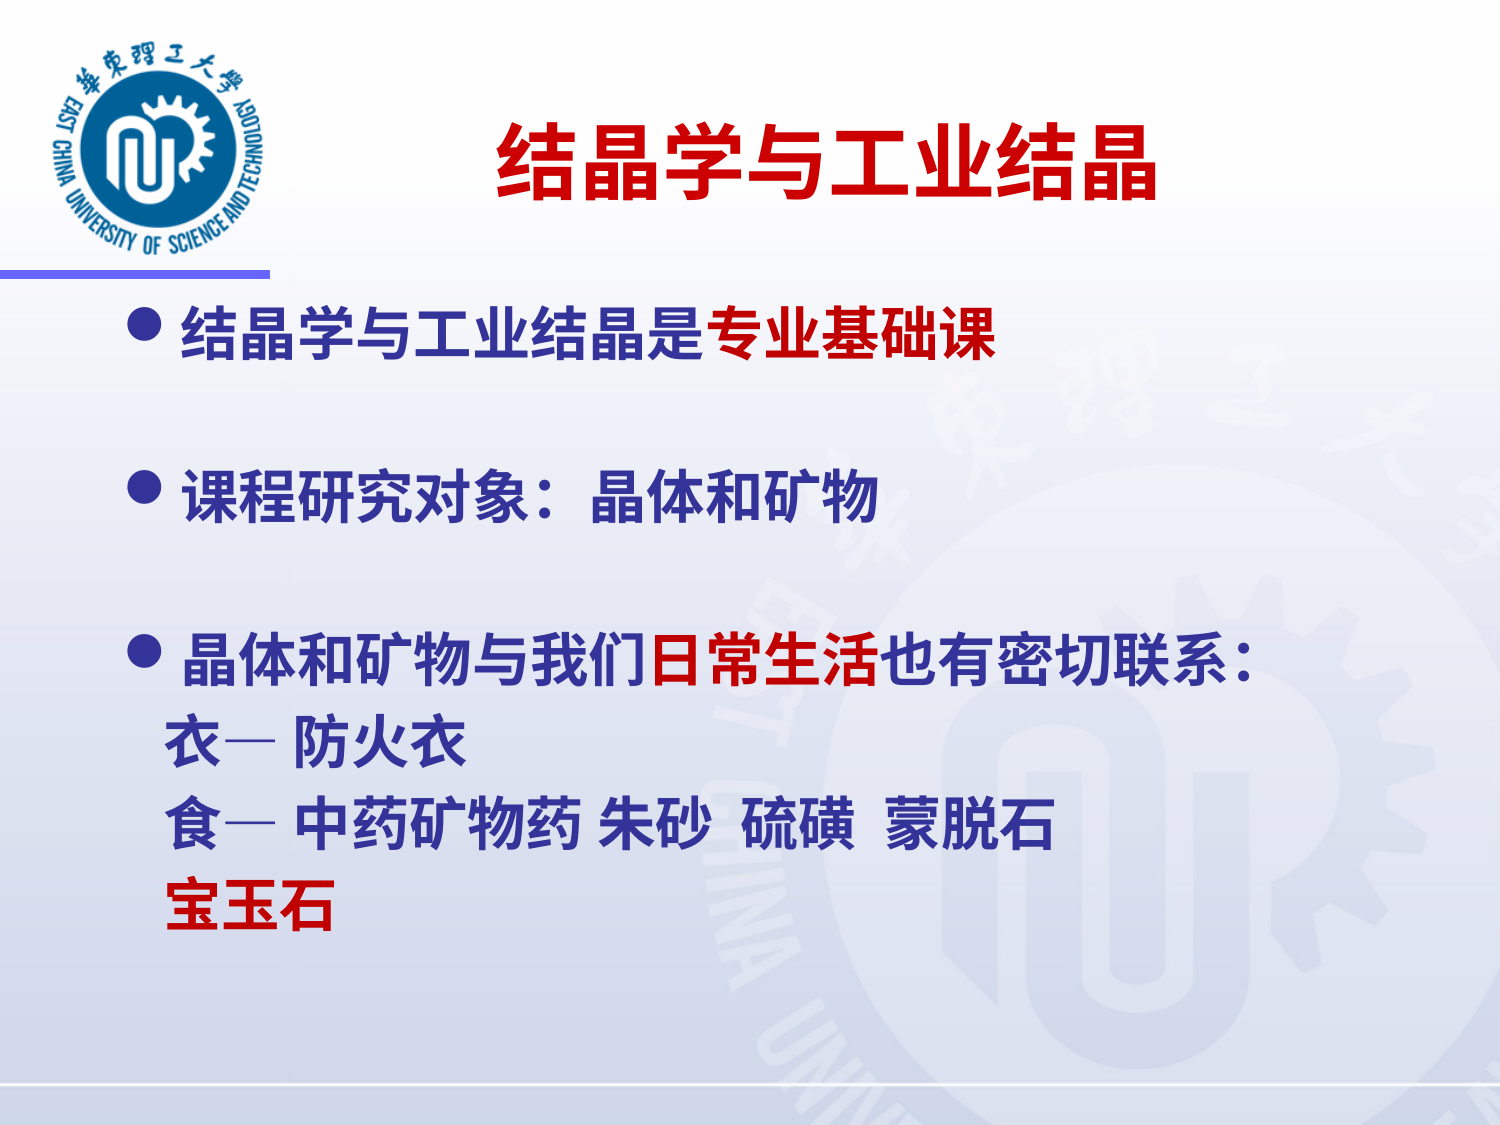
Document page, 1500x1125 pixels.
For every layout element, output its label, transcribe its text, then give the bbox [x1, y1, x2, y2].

picture [0, 0, 1500, 1125]
list 结晶学与工业结晶是专业基础课 课程研究对象：晶体和矿物 晶体和矿物与我们日常生活也有密切联系： 衣— 防火衣 食— 中药矿物药 朱砂 硫磺 蒙脱石 宝玉石 [107, 289, 1383, 965]
title 结晶学与工业结晶 [270, 60, 1388, 261]
